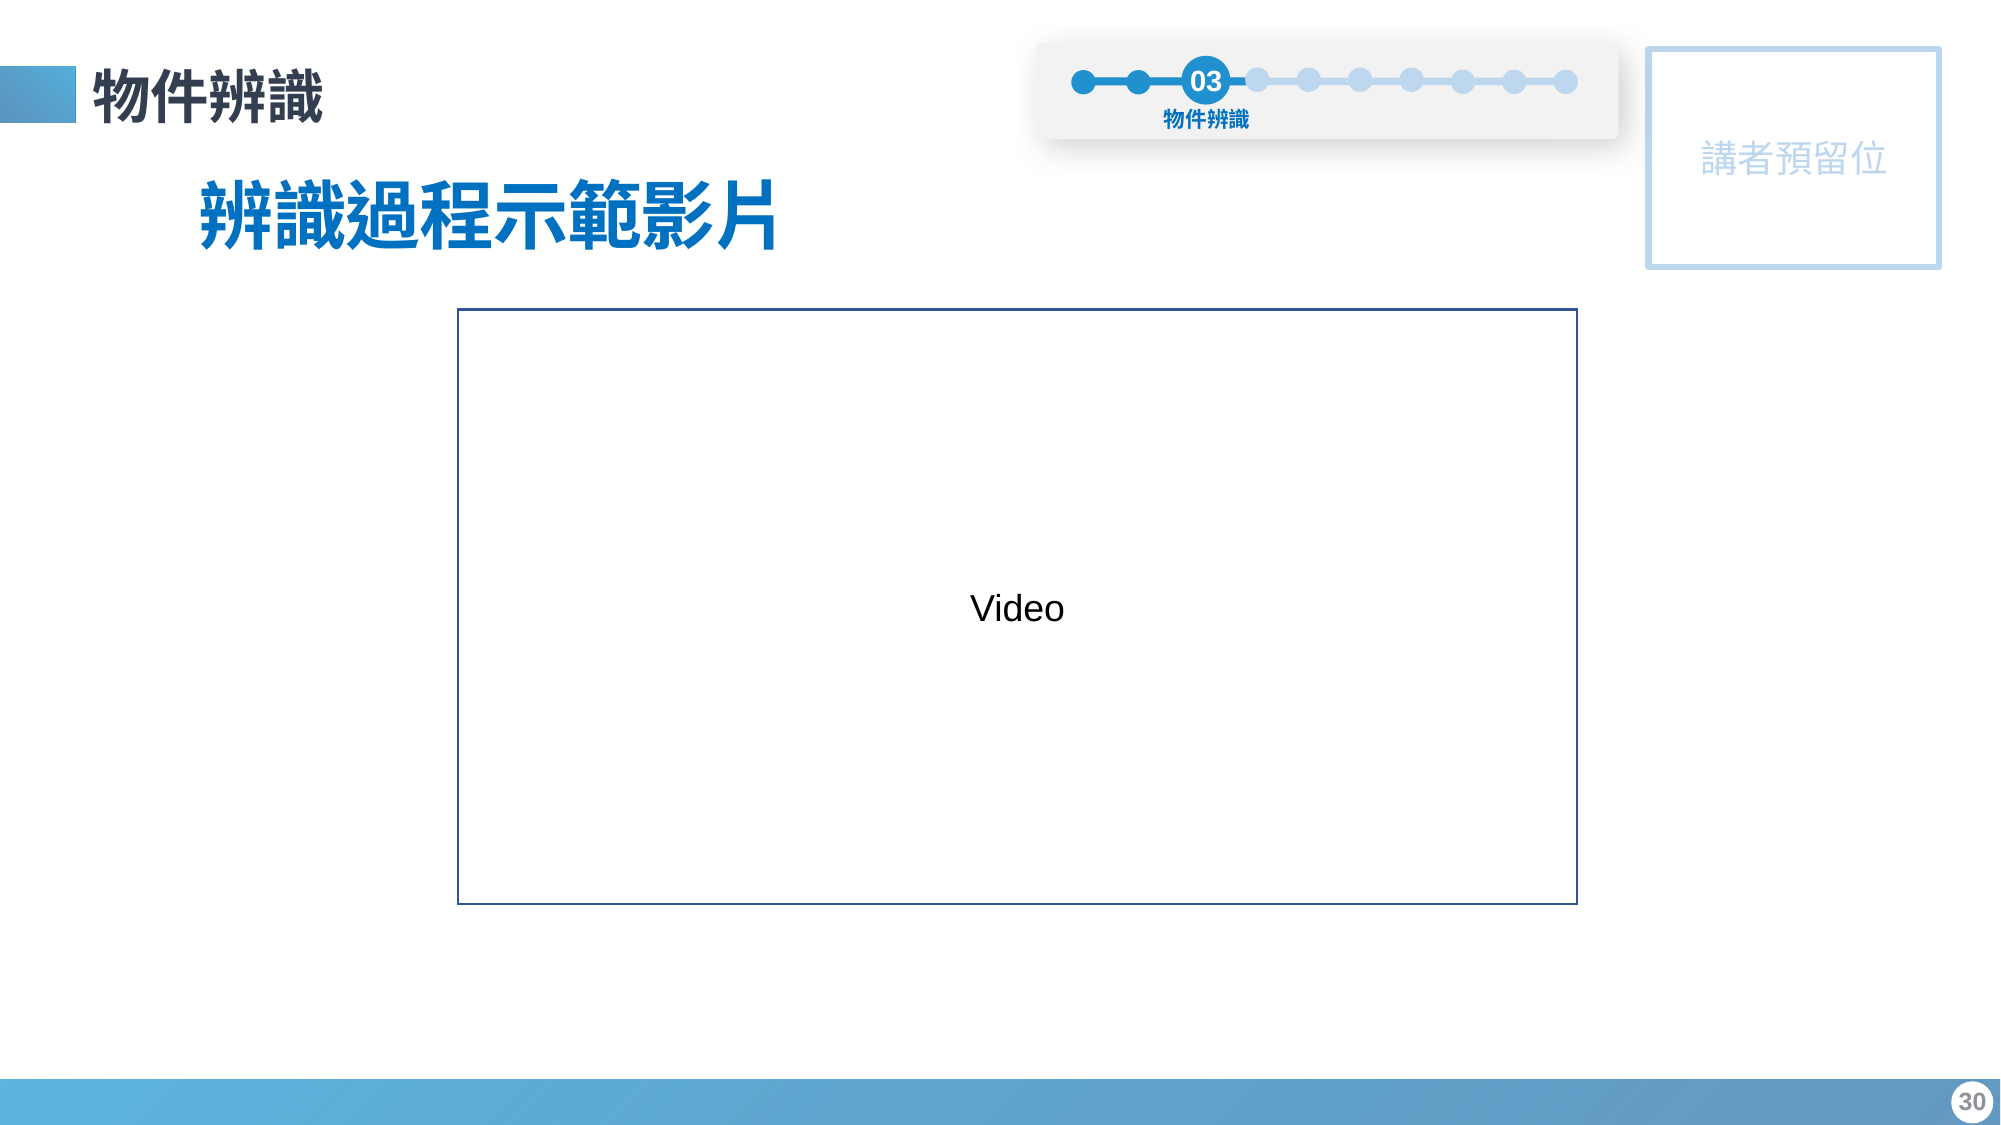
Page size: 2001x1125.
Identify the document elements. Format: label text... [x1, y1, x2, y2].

text_box 辨識過程示範影片 [183, 163, 1207, 263]
text_box [423, 220, 1821, 769]
slide_number 30 [1551, 1070, 2000, 1125]
text_box 物件辨識 [77, 53, 957, 138]
text_box Video [457, 308, 1578, 905]
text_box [1035, 42, 1619, 145]
